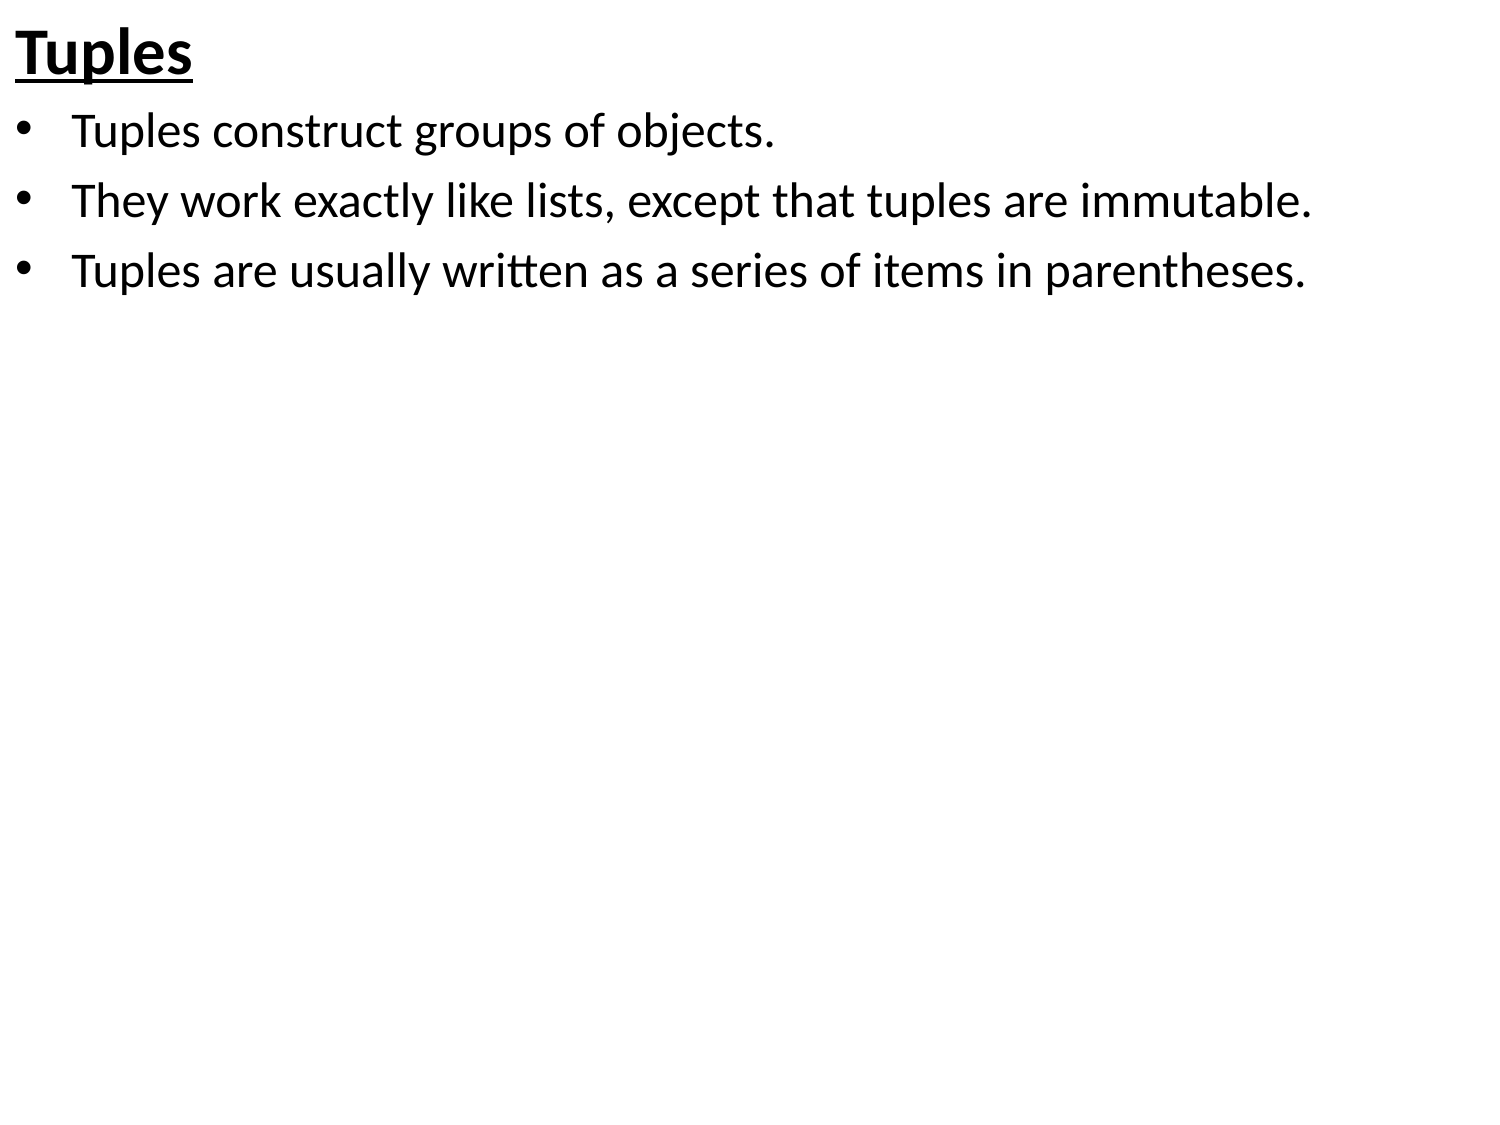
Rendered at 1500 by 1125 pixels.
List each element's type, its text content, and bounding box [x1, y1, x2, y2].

list Tuples Tuples construct groups of objects. They work exactly like lists, except that tuples are immutable. Tuples are usually written as a series of items in parentheses. [0, 0, 1500, 325]
